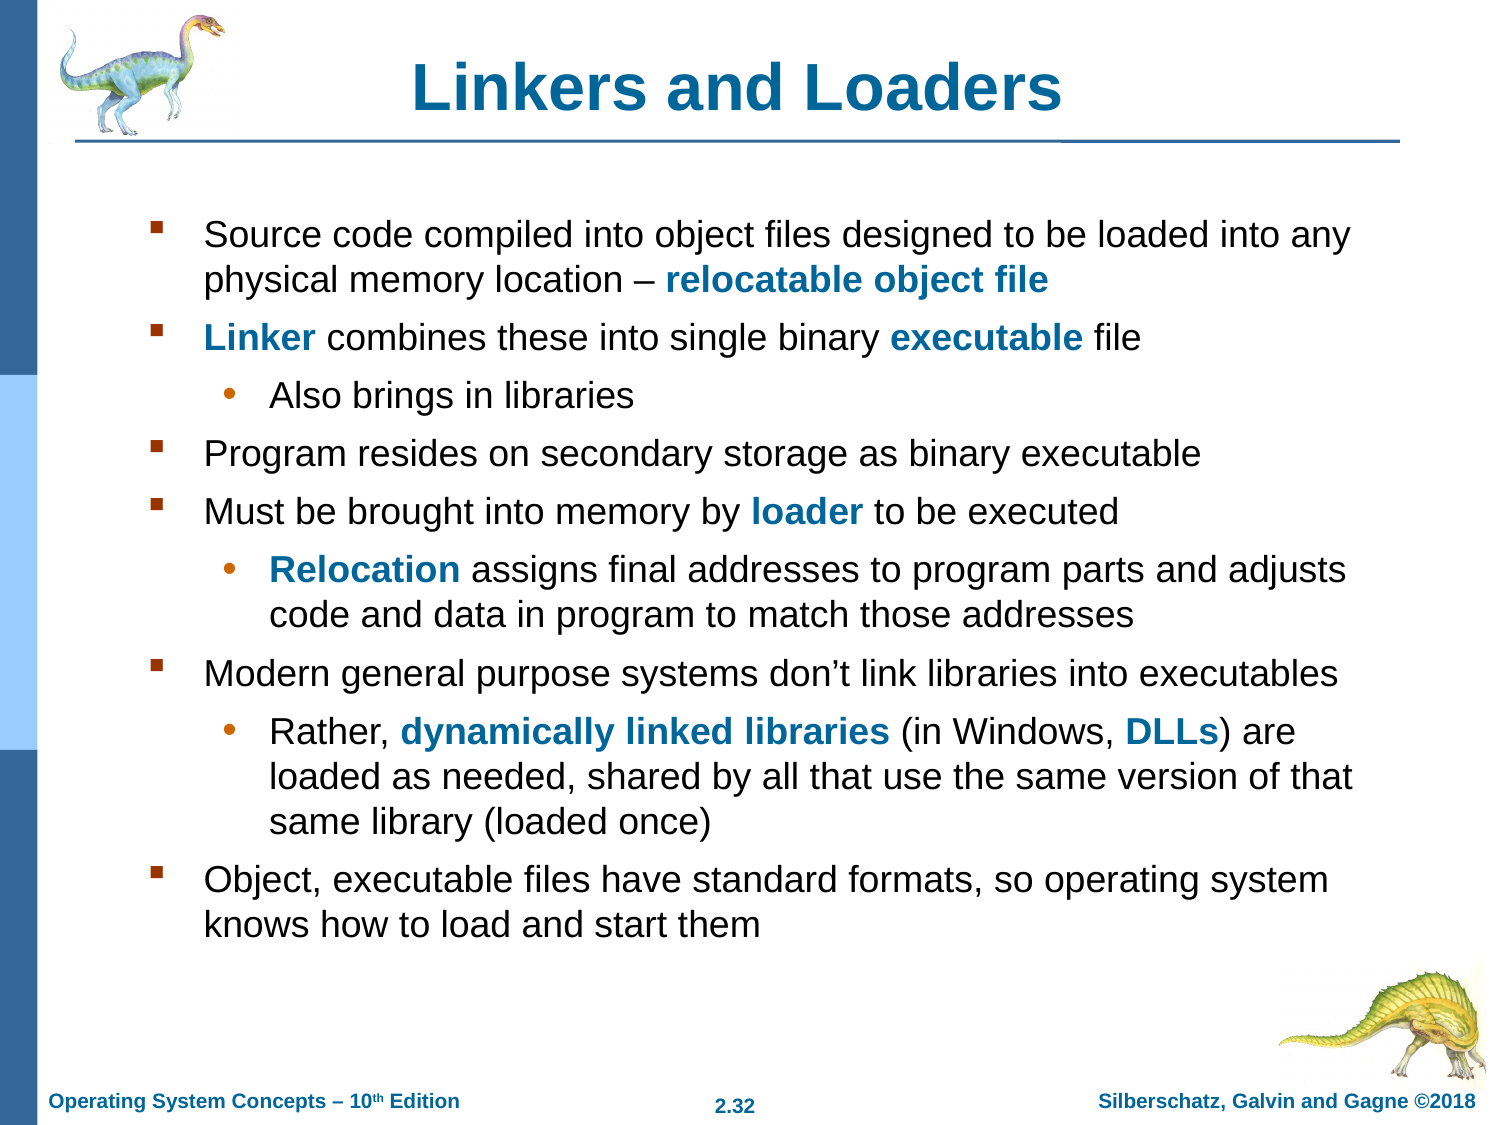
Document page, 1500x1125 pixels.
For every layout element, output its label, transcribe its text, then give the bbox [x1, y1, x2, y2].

picture [1275, 959, 1486, 1090]
title Linkers and Loaders [75, 36, 1400, 132]
picture [46, 0, 243, 149]
list Source code compiled into object files designed to be loaded into any physical memory location – relocatable object file Linker combines these into single binary executable file Also brings in libraries Program resides on secondary storage as binary executable Must be brought into memory by loader to be executed Relocation assigns final addresses to program parts and adjusts code and data in program to match those addresses Modern general purpose systems don’t link libraries into executables Rather, dynamically linked libraries (in Windows, DLLs) are loaded as needed, shared by all that use the same version of that same library (loaded once) Object, executable files have standard formats, so operating system knows how to load and start them [132, 202, 1400, 946]
